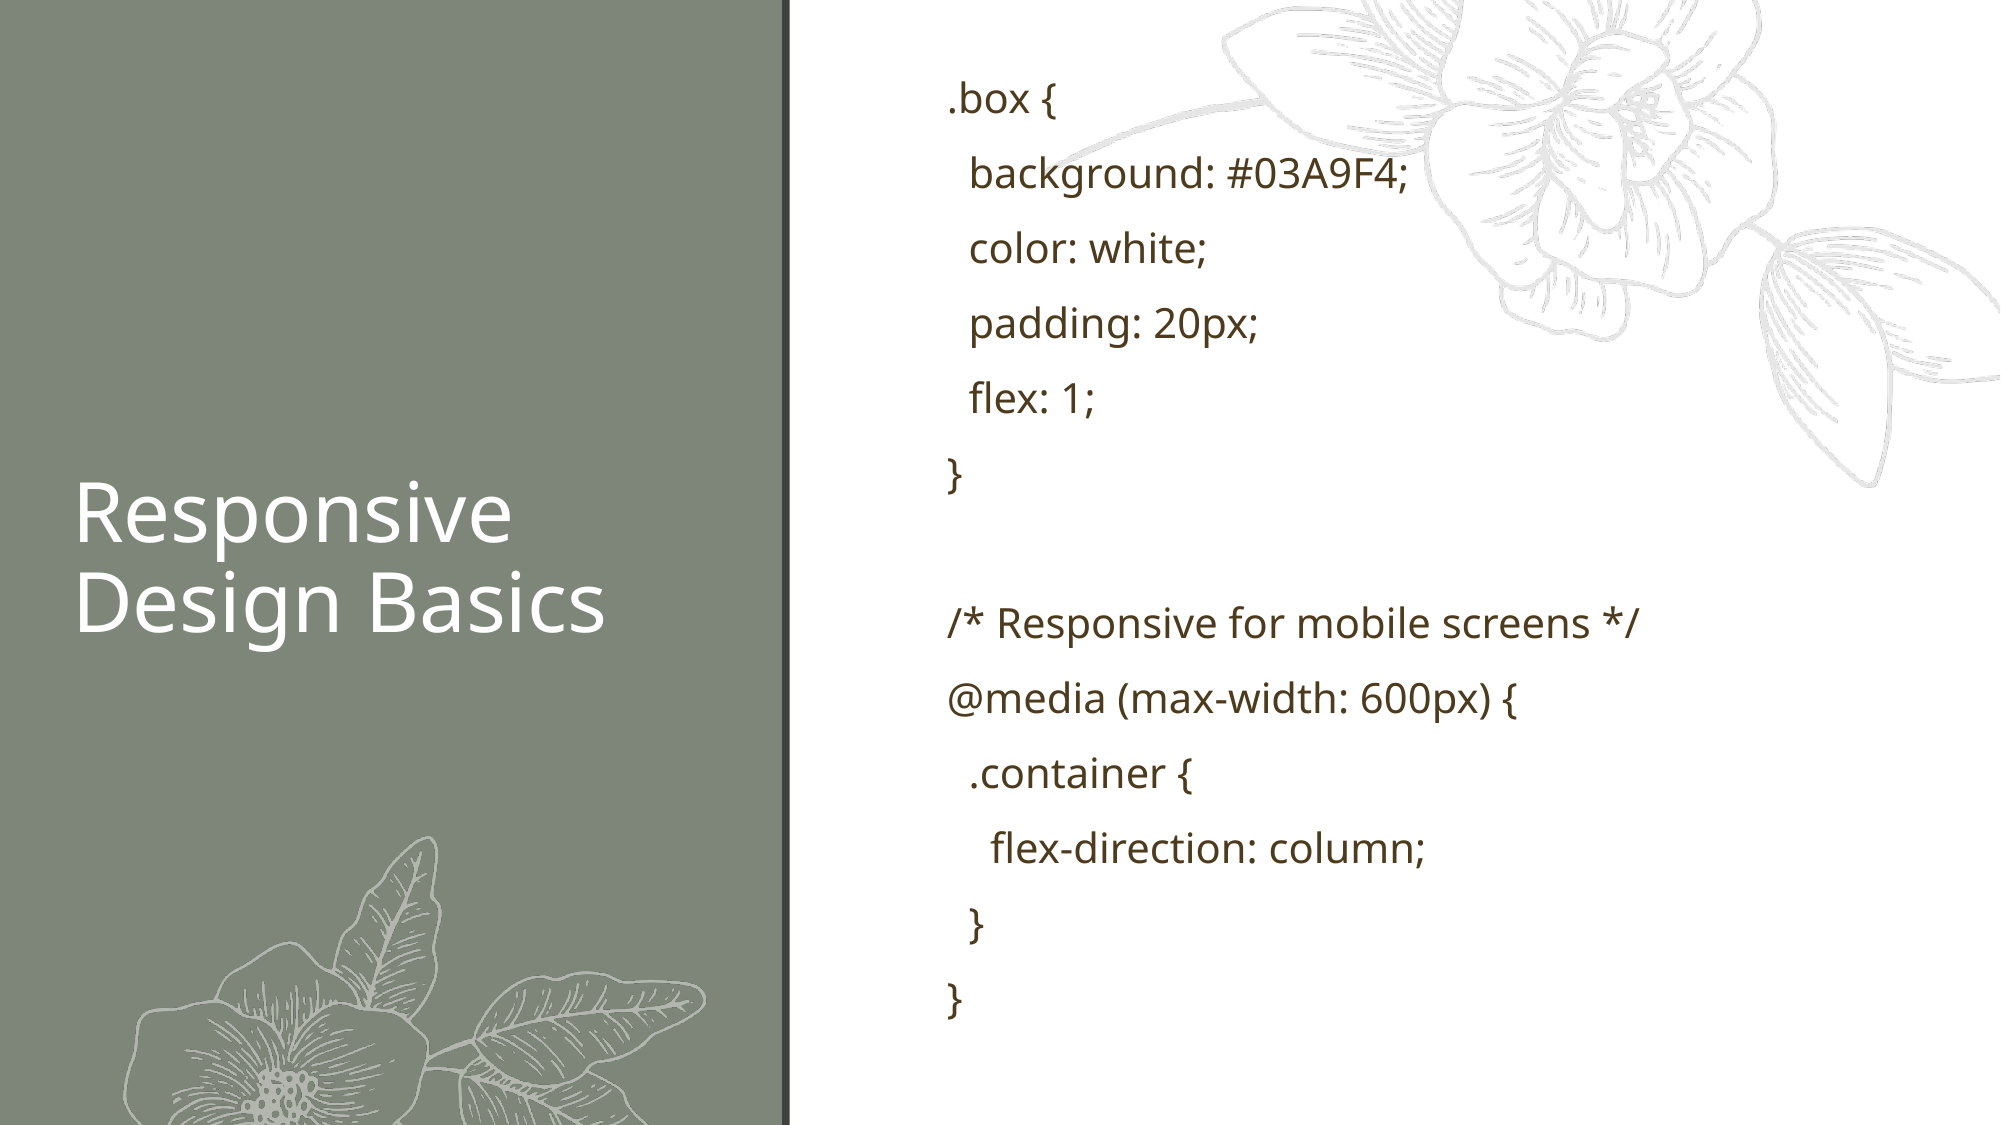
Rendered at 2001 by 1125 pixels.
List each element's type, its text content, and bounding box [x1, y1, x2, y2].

title Responsive Design Basics [57, 231, 767, 890]
picture [98, 890, 731, 1125]
text_box .box { background: #03A9F4; color: white; padding: 20px; flex: 1; } /* Responsive for mobile screens */ @media (max-width: 600px) { .container { flex-direction: column; } } [932, 39, 1701, 1029]
picture [1001, 0, 2001, 528]
